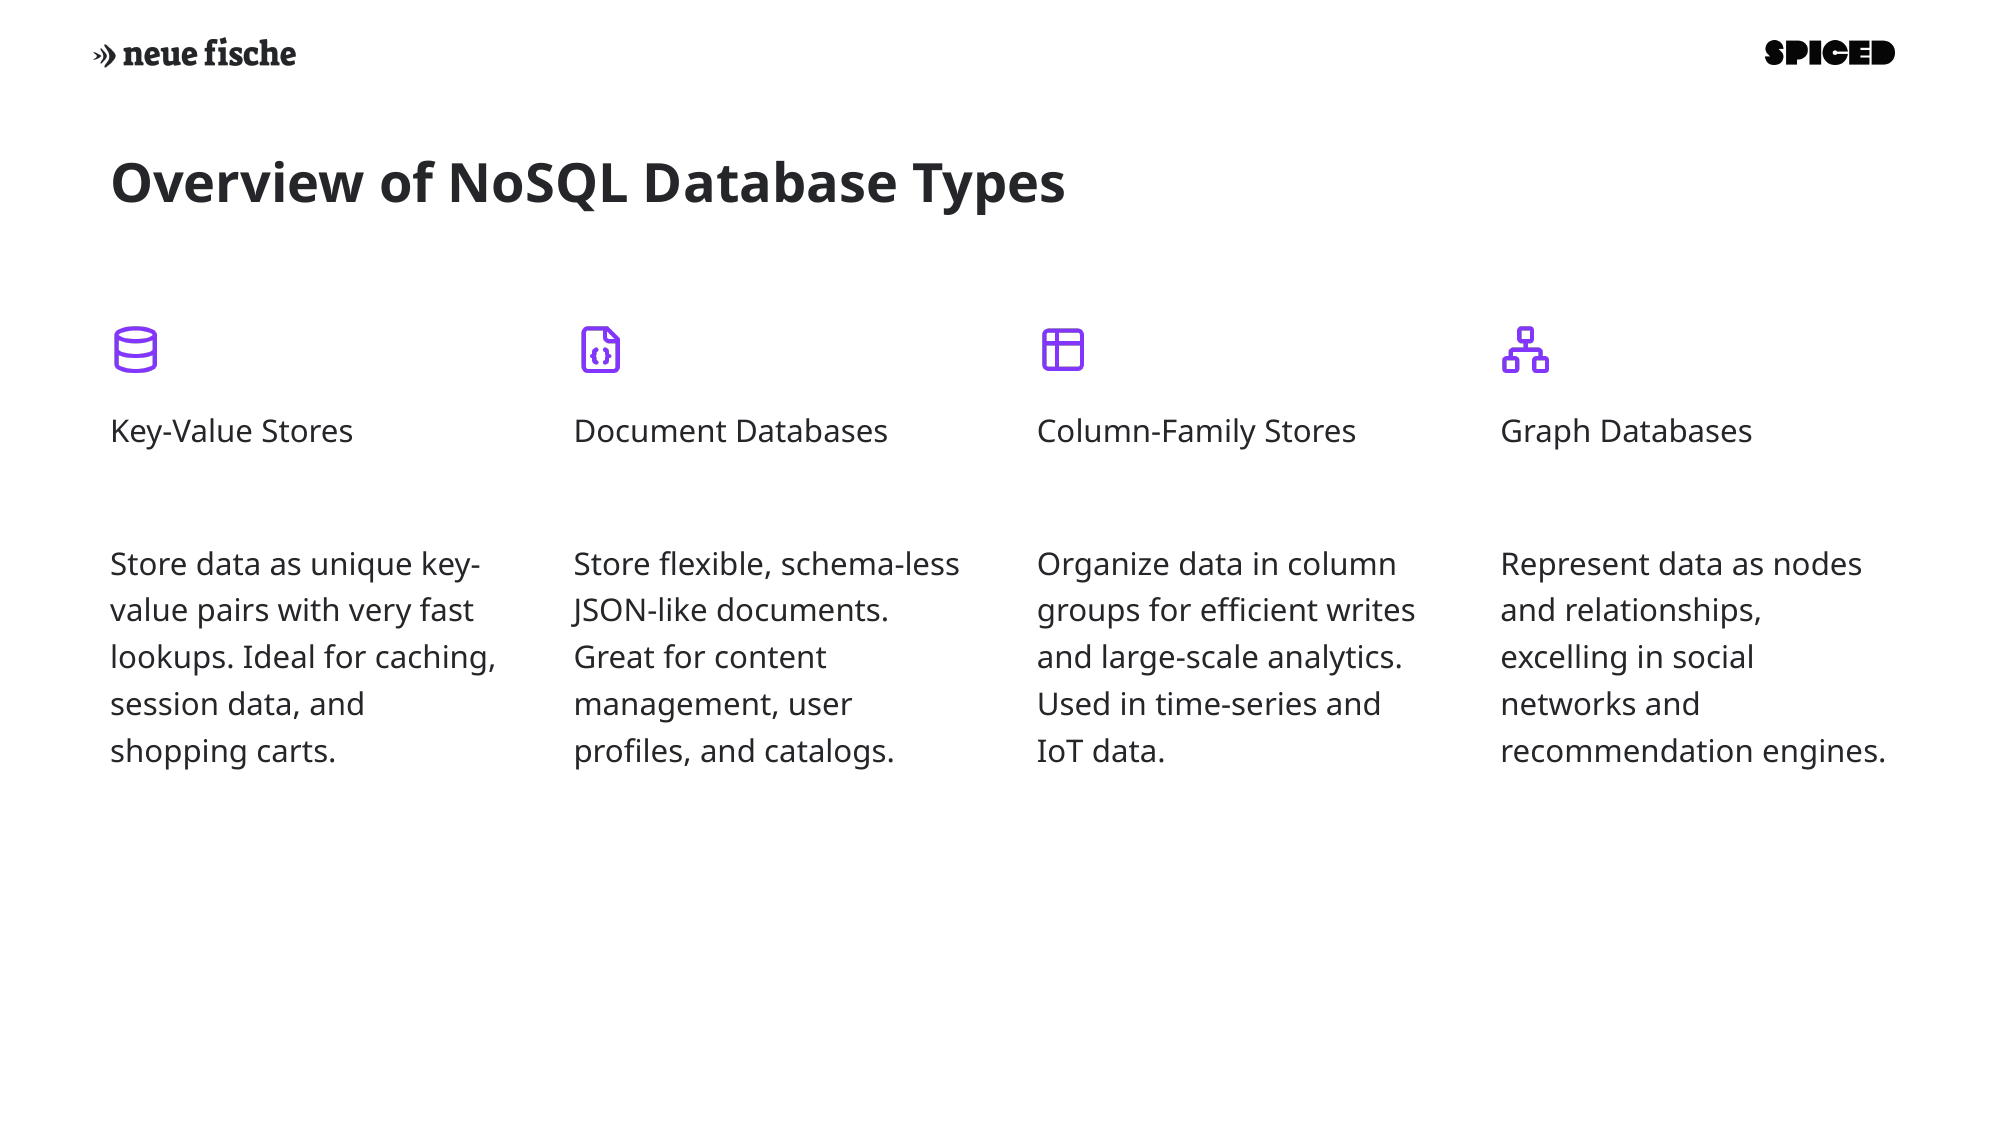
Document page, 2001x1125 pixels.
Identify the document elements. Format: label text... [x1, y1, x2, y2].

picture [1499, 323, 1551, 375]
picture [93, 37, 297, 68]
picture [1765, 40, 1895, 65]
picture [575, 323, 627, 375]
text_box Overview of NoSQL Database Types [90, 126, 1910, 236]
list Store flexible, schema-less JSON-like documents. Great for content management, user profiles, and catalogs. [553, 515, 984, 1026]
subtitle Column-Family Stores [1016, 390, 1447, 515]
subtitle Document Databases [553, 390, 984, 515]
list Organize data in column groups for efficient writes and large-scale analytics. Used in time-series and IoT data. [1016, 515, 1447, 1026]
picture [110, 323, 161, 375]
list Store data as unique key-value pairs with very fast lookups. Ideal for caching, session data, and shopping carts. [90, 515, 520, 1026]
subtitle Graph Databases [1480, 390, 1910, 515]
list Represent data as nodes and relationships, excelling in social networks and recommendation engines. [1480, 515, 1910, 1026]
picture [1037, 323, 1089, 375]
subtitle Key-Value Stores [90, 390, 520, 515]
